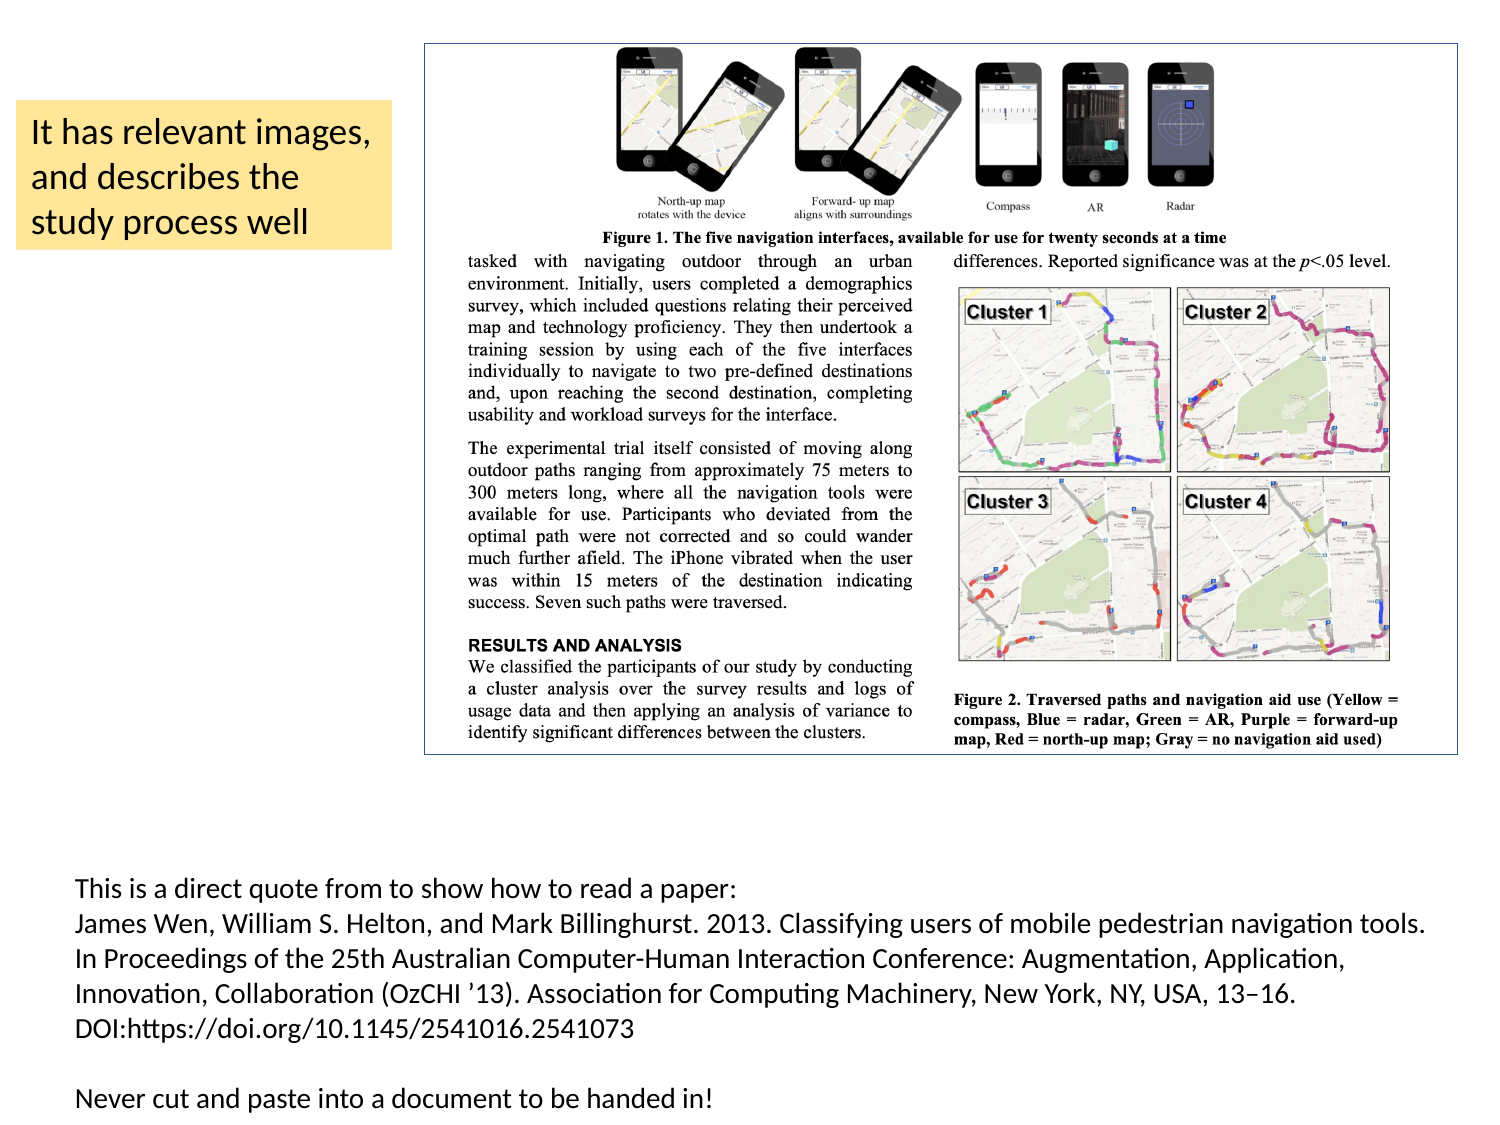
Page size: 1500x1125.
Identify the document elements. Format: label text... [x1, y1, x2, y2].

text_box This is a direct quote from to show how to read a paper: James Wen, William S. Helton, and Mark Billinghurst. 2013. Classifying users of mobile pedestrian navigation tools. In Proceedings of the 25th Australian Computer-Human Interaction Conference: Augmentation, Application, Innovation, Collaboration (OzCHI ’13). Association for Computing Machinery, New York, NY, USA, 13–16. DOI:https://doi.org/10.1145/2541016.2541073 Never cut and paste into a document to be handed in! [60, 862, 1454, 1122]
picture [423, 43, 1458, 755]
text_box It has relevant images, and describes the study process well [16, 99, 392, 250]
